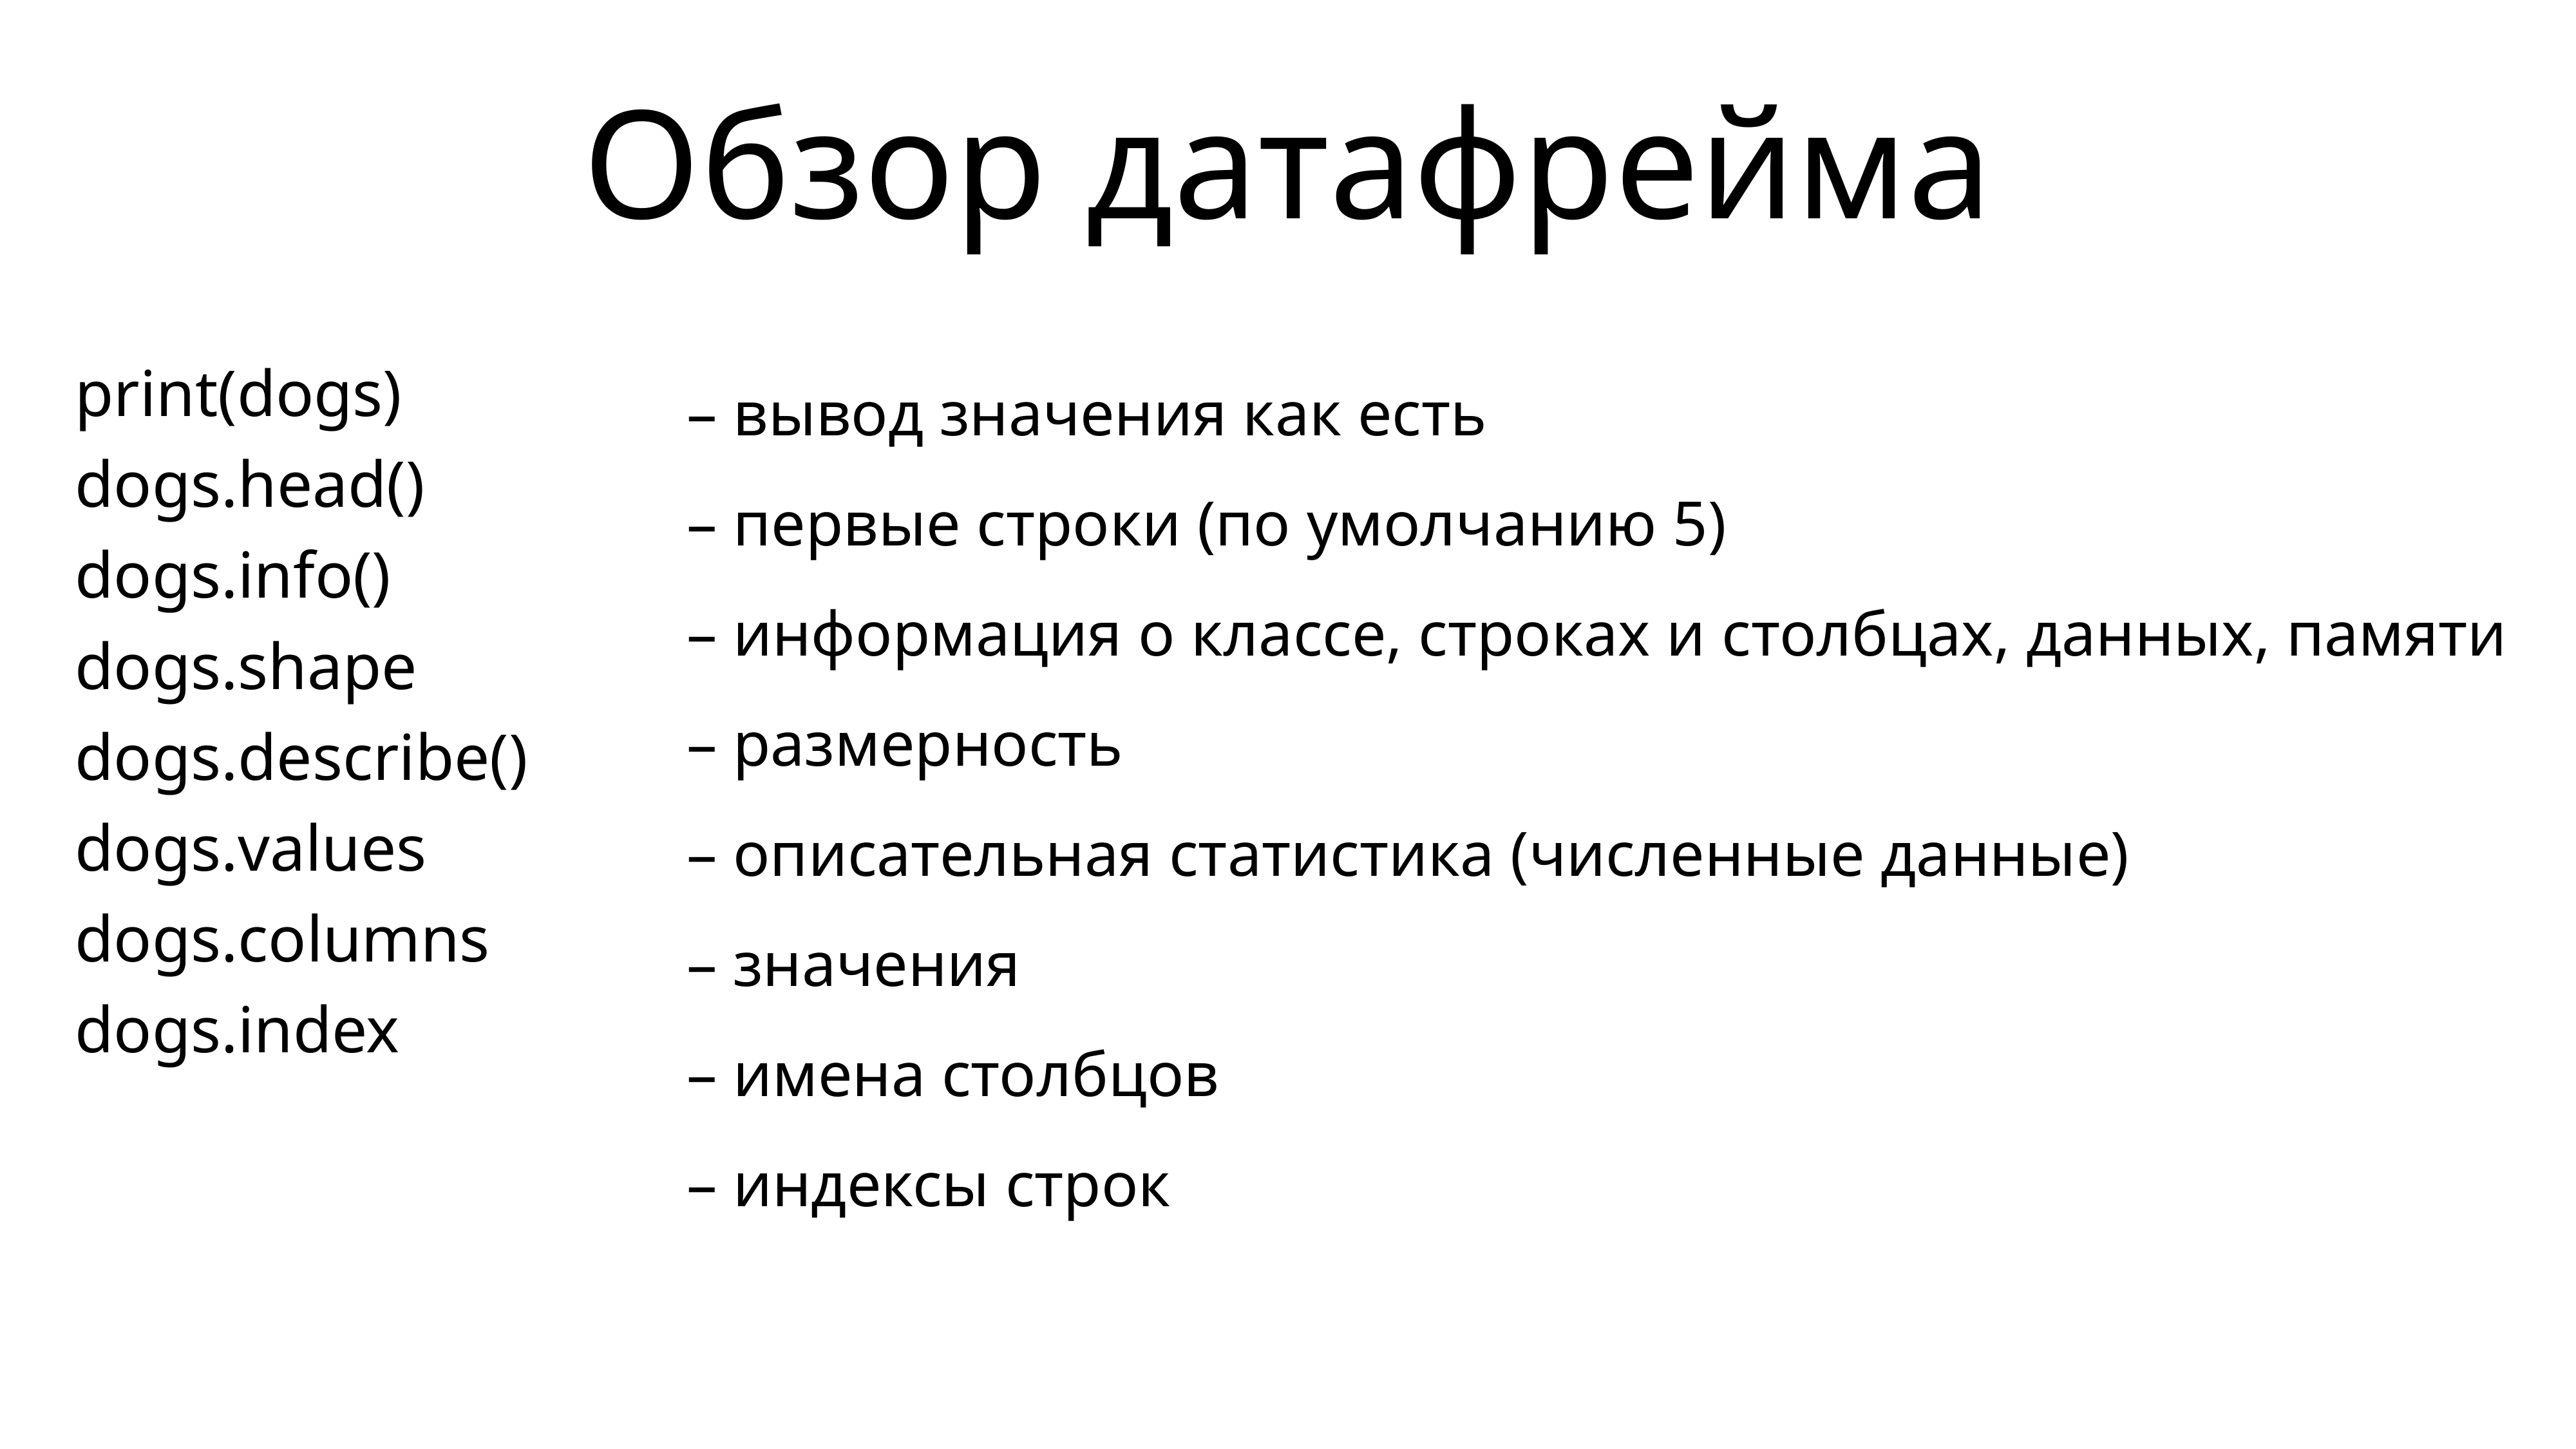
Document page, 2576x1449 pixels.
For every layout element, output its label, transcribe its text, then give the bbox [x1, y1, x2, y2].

list print(dogs) dogs.head() dogs.info() dogs.shape dogs.describe() dogs.values dogs.columns dogs.index [69, 332, 668, 1260]
text_box – вывод значения как есть – первые строки (по умолчанию 5) – информация о классе, строках и столбцах, данных, памяти – размерность – описательная статистика (численные данные) – значения – имена столбцов – индексы строк [681, 332, 2528, 1259]
title Обзор датафрейма [178, 37, 2398, 279]
